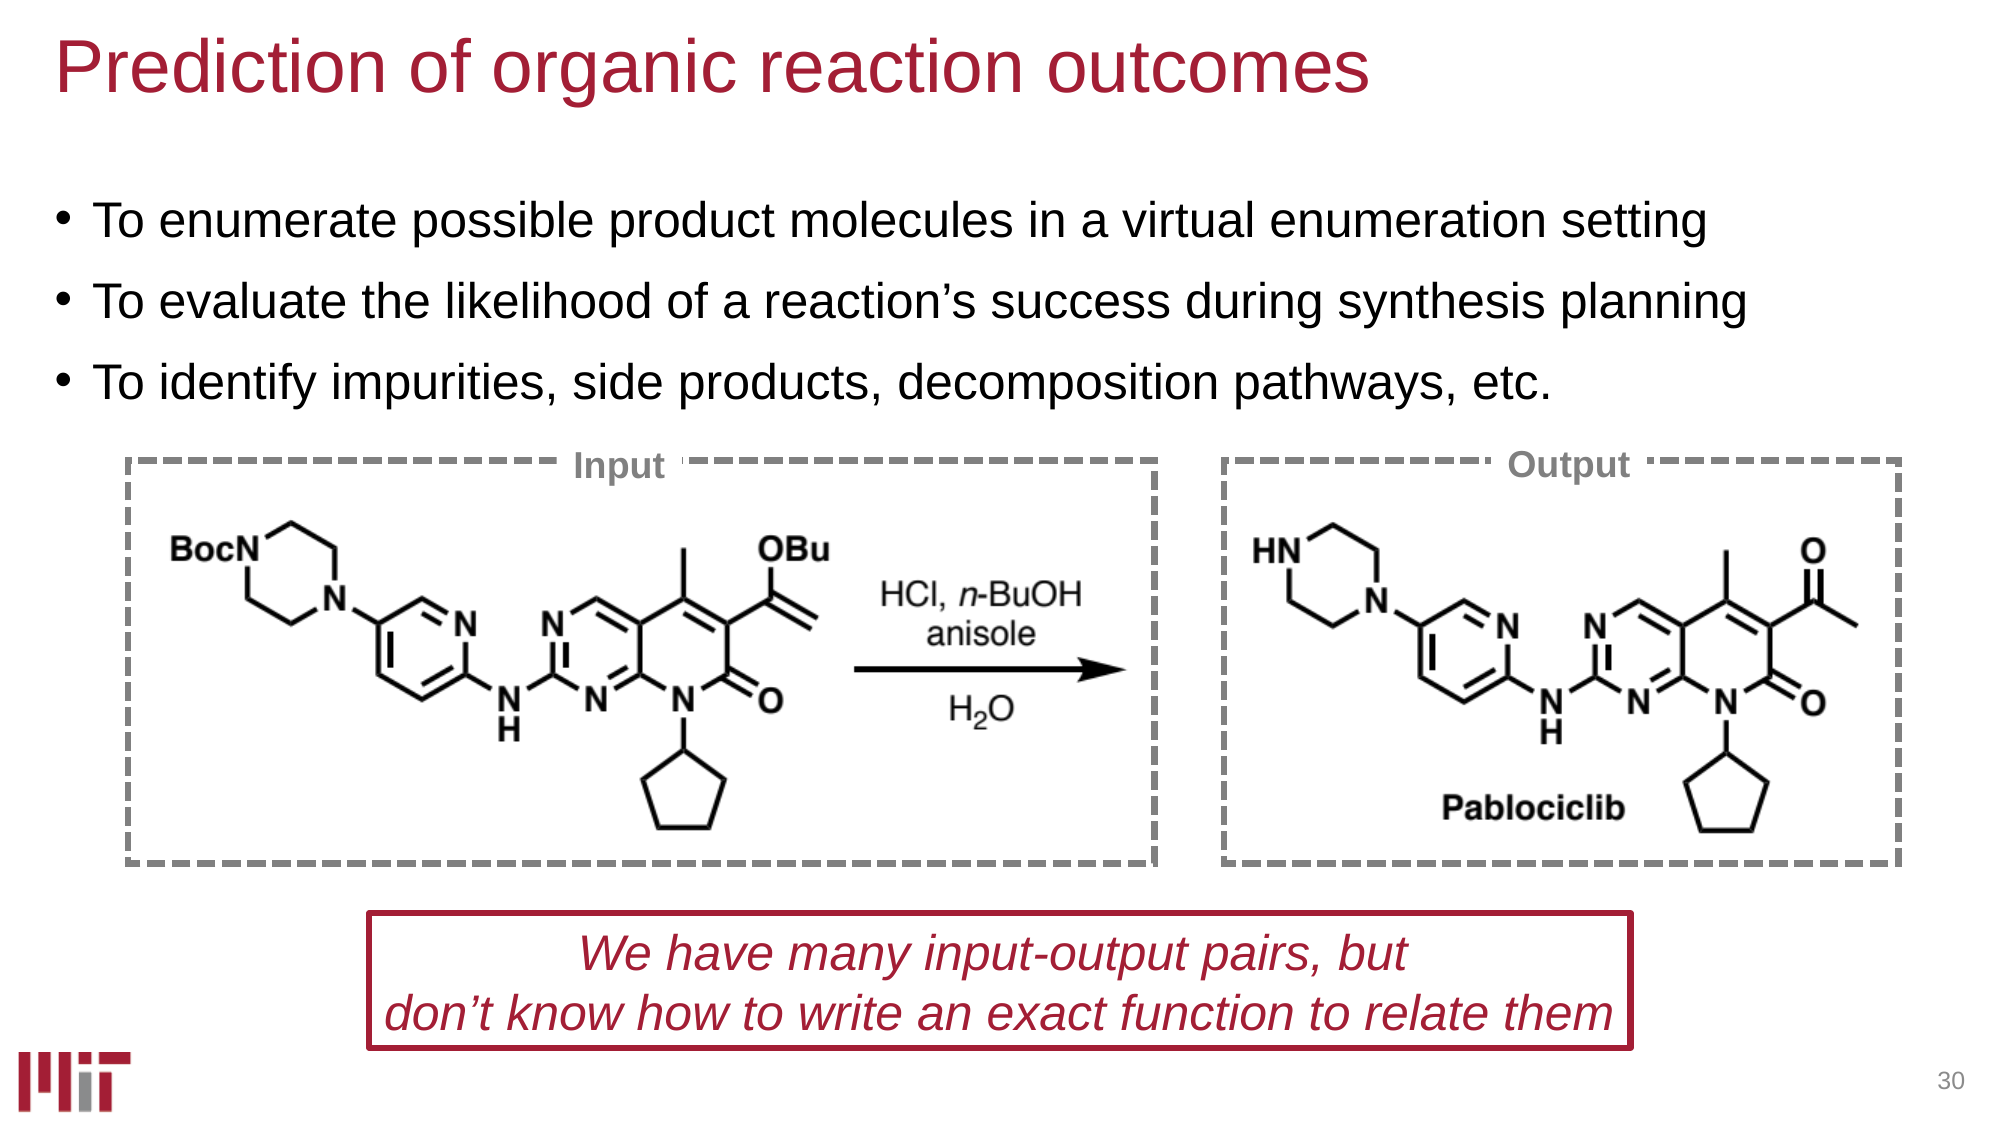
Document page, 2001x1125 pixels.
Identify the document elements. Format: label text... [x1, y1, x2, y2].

slide_number 30 [1825, 1049, 1981, 1111]
text_box [1223, 460, 1900, 864]
list To enumerate possible product molecules in a virtual enumeration setting To evaluate the likelihood of a reaction’s success during synthesis planning To identify impurities, side products, decomposition pathways, etc. [39, 180, 1959, 1014]
picture [1249, 518, 1860, 836]
title Prediction of organic reaction outcomes [39, 13, 1965, 125]
text_box Output [1491, 432, 1647, 493]
text_box We have many input-output pairs, but don’t know how to write an exact function to relate them [369, 913, 1631, 1048]
text_box [127, 460, 1156, 864]
picture [18, 1052, 138, 1119]
picture [167, 516, 1129, 834]
text_box Input [556, 433, 682, 494]
